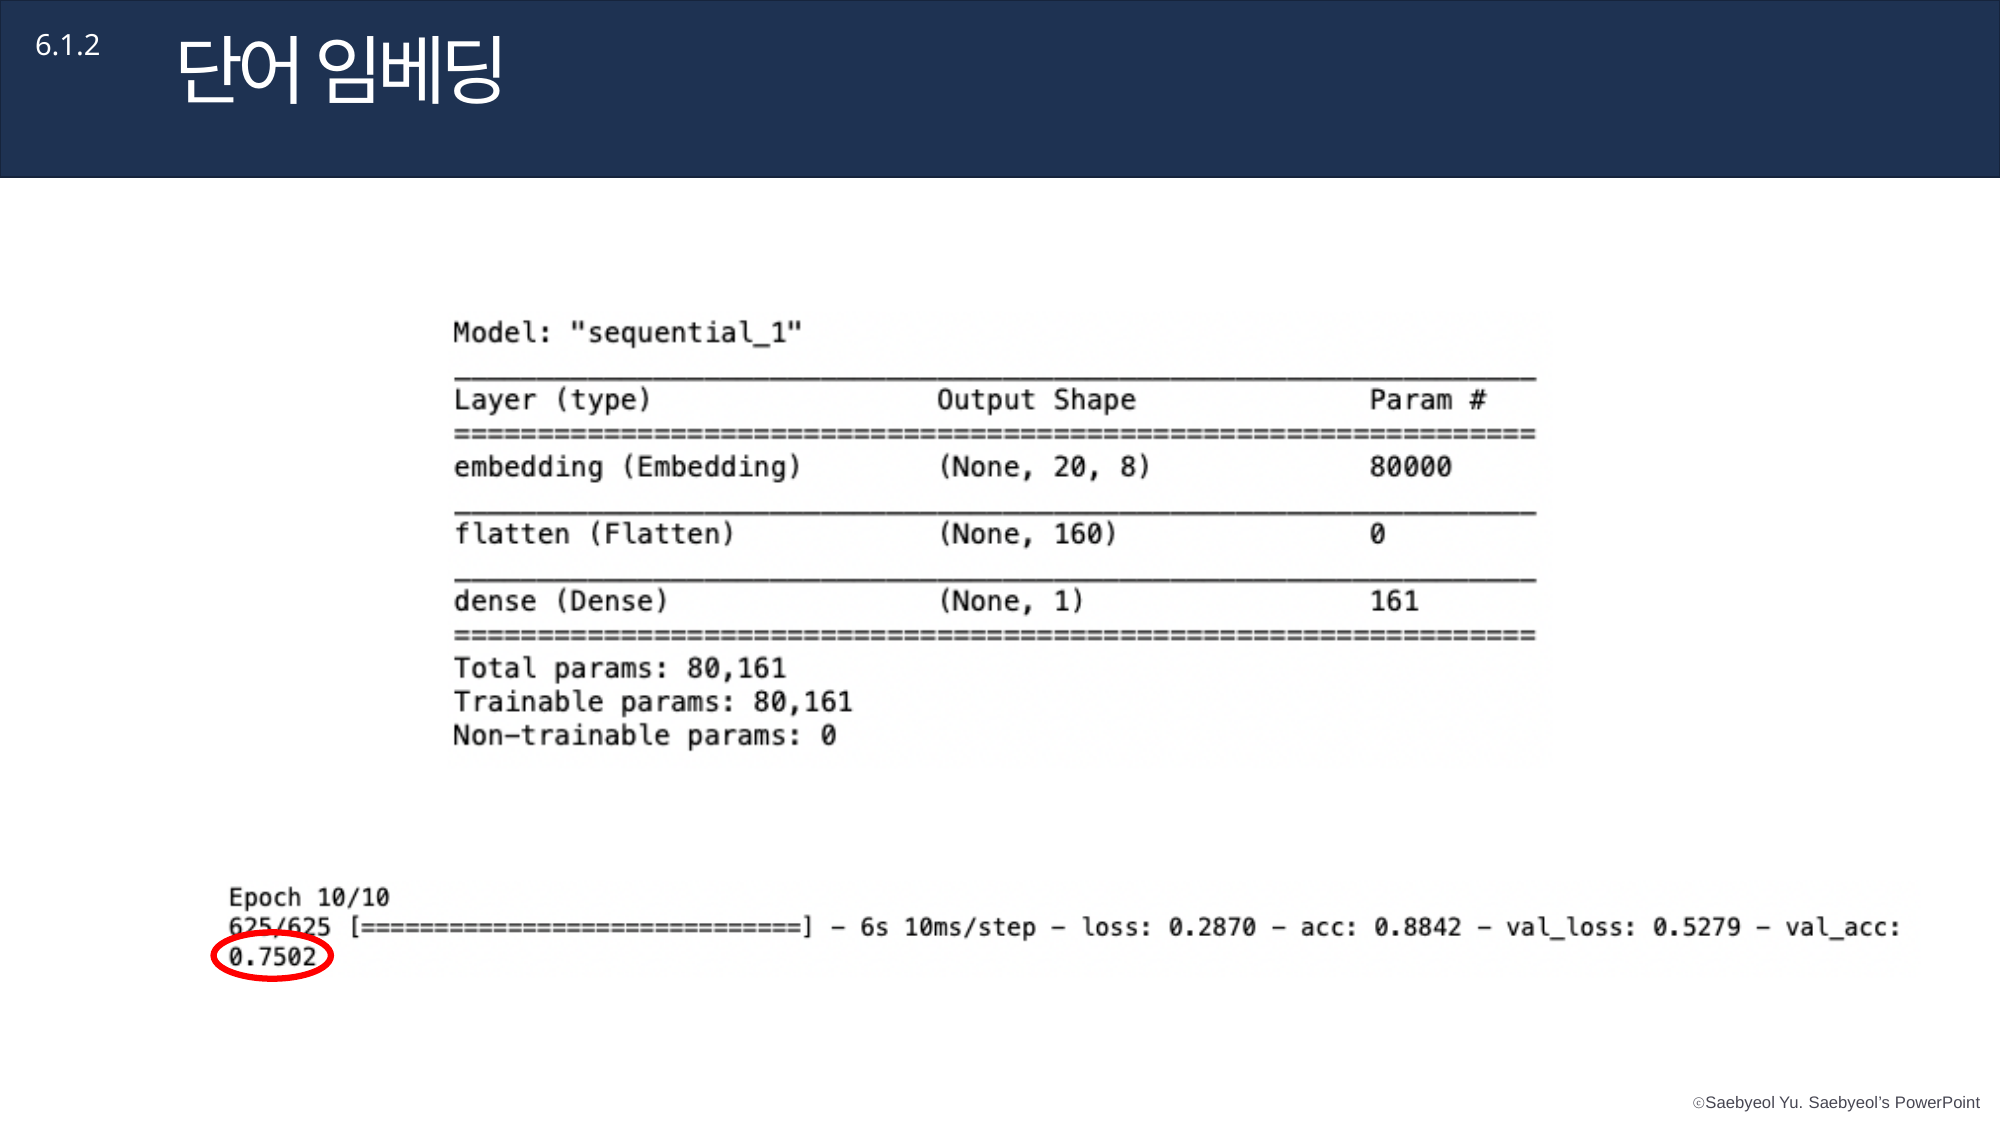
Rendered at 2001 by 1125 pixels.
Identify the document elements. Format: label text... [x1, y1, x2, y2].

text_box 6.1.2 [20, 19, 116, 104]
text_box [212, 940, 226, 971]
text_box [0, 0, 2000, 178]
picture [447, 311, 1553, 769]
picture [226, 880, 1921, 978]
text_box 단어 임베딩 [160, 16, 525, 122]
